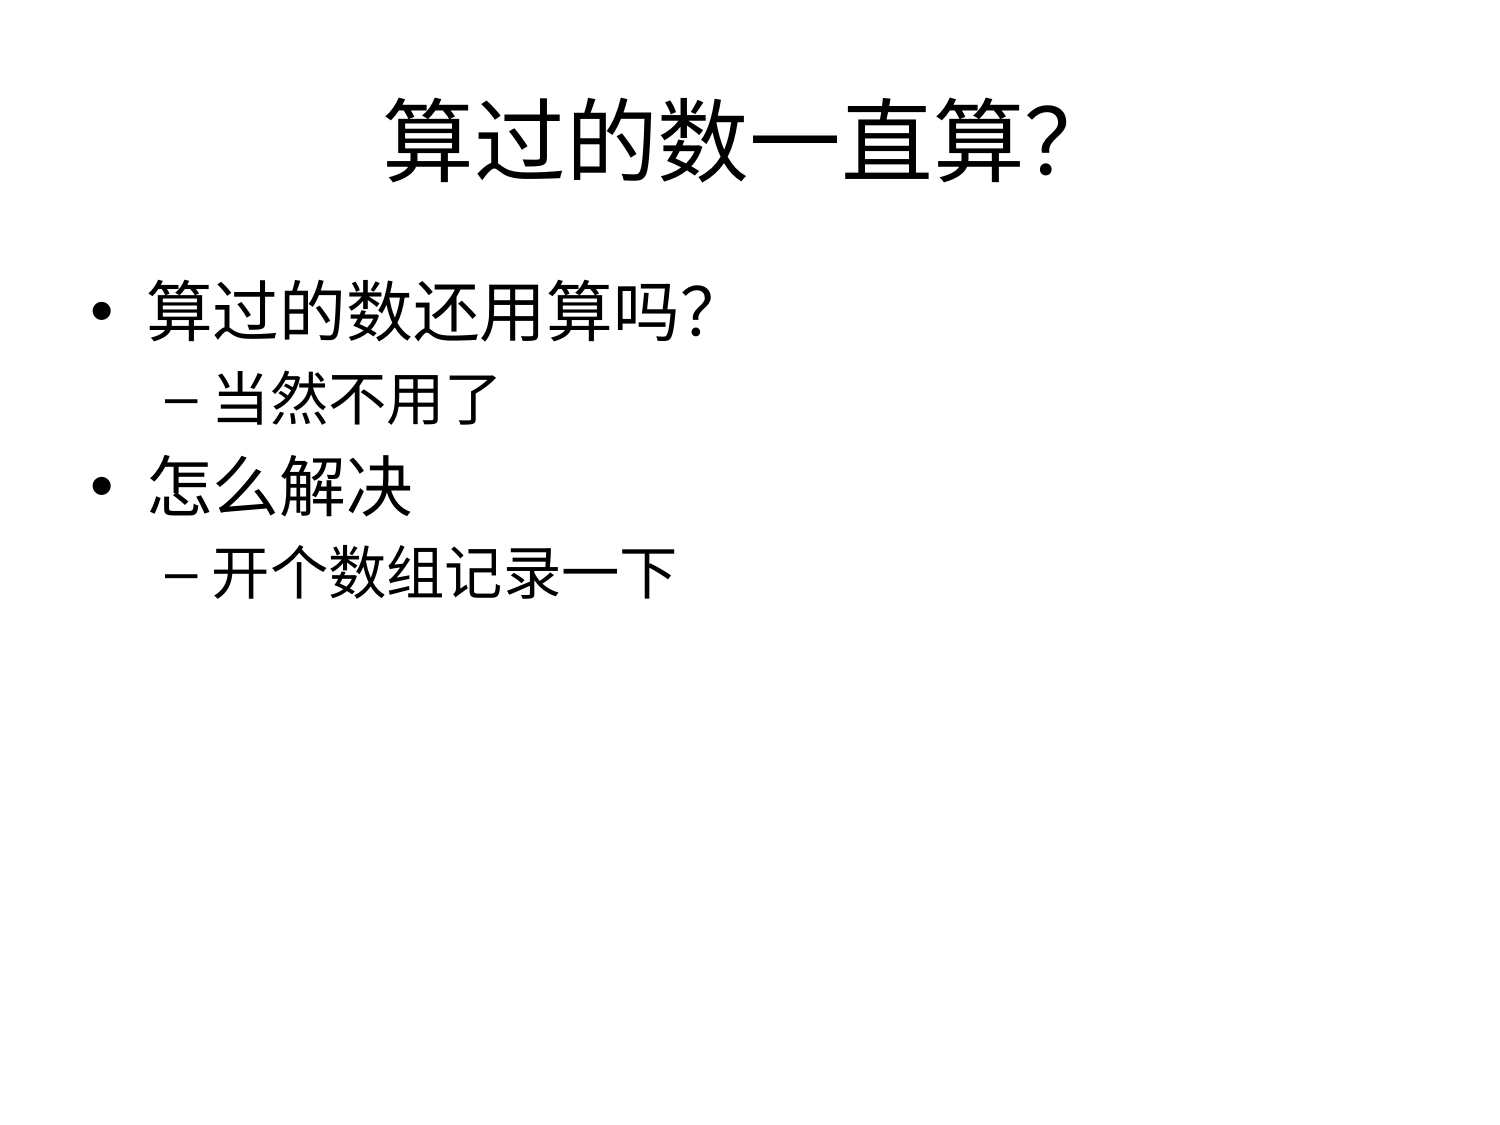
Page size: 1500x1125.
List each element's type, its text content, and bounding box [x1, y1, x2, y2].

list 算过的数还用算吗？ 当然不用了 怎么解决 开个数组记录一下 [75, 262, 1425, 1005]
title 算过的数一直算？ [75, 45, 1425, 233]
